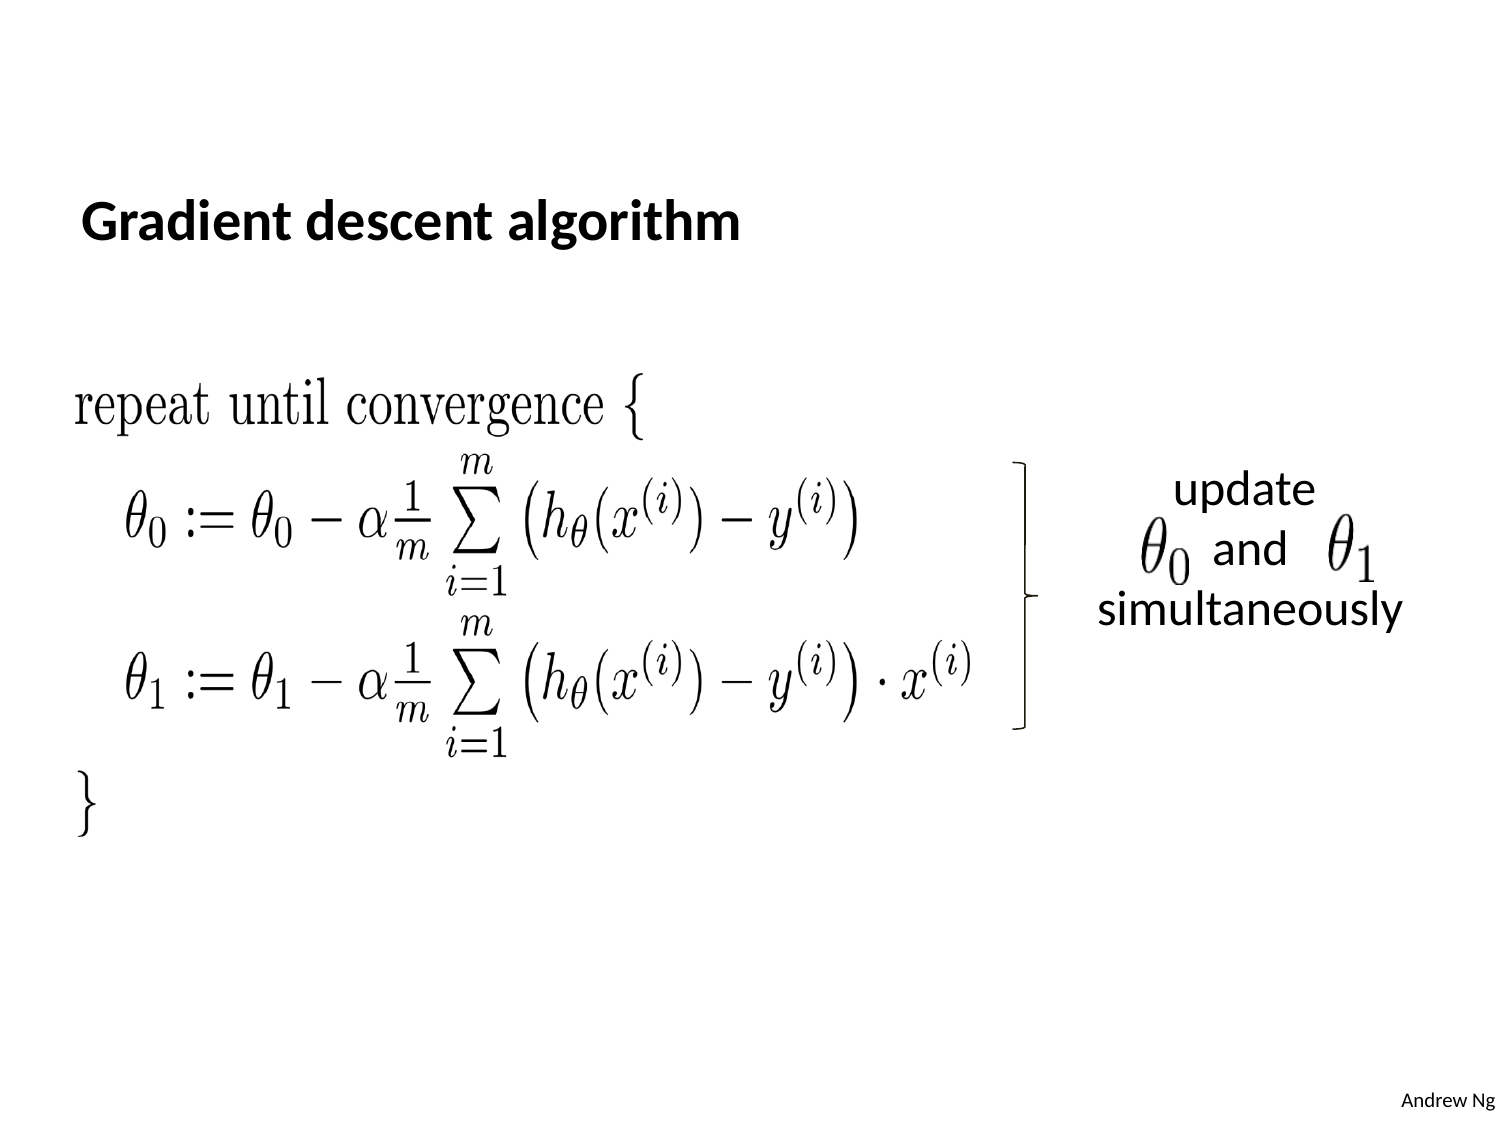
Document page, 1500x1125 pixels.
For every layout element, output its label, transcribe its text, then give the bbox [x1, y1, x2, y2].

text_box Gradient descent algorithm [66, 174, 758, 260]
text_box [1012, 461, 1039, 730]
picture [1141, 516, 1189, 586]
picture [74, 373, 970, 837]
text_box update and simultaneously [1082, 448, 1419, 703]
picture [1328, 513, 1374, 582]
